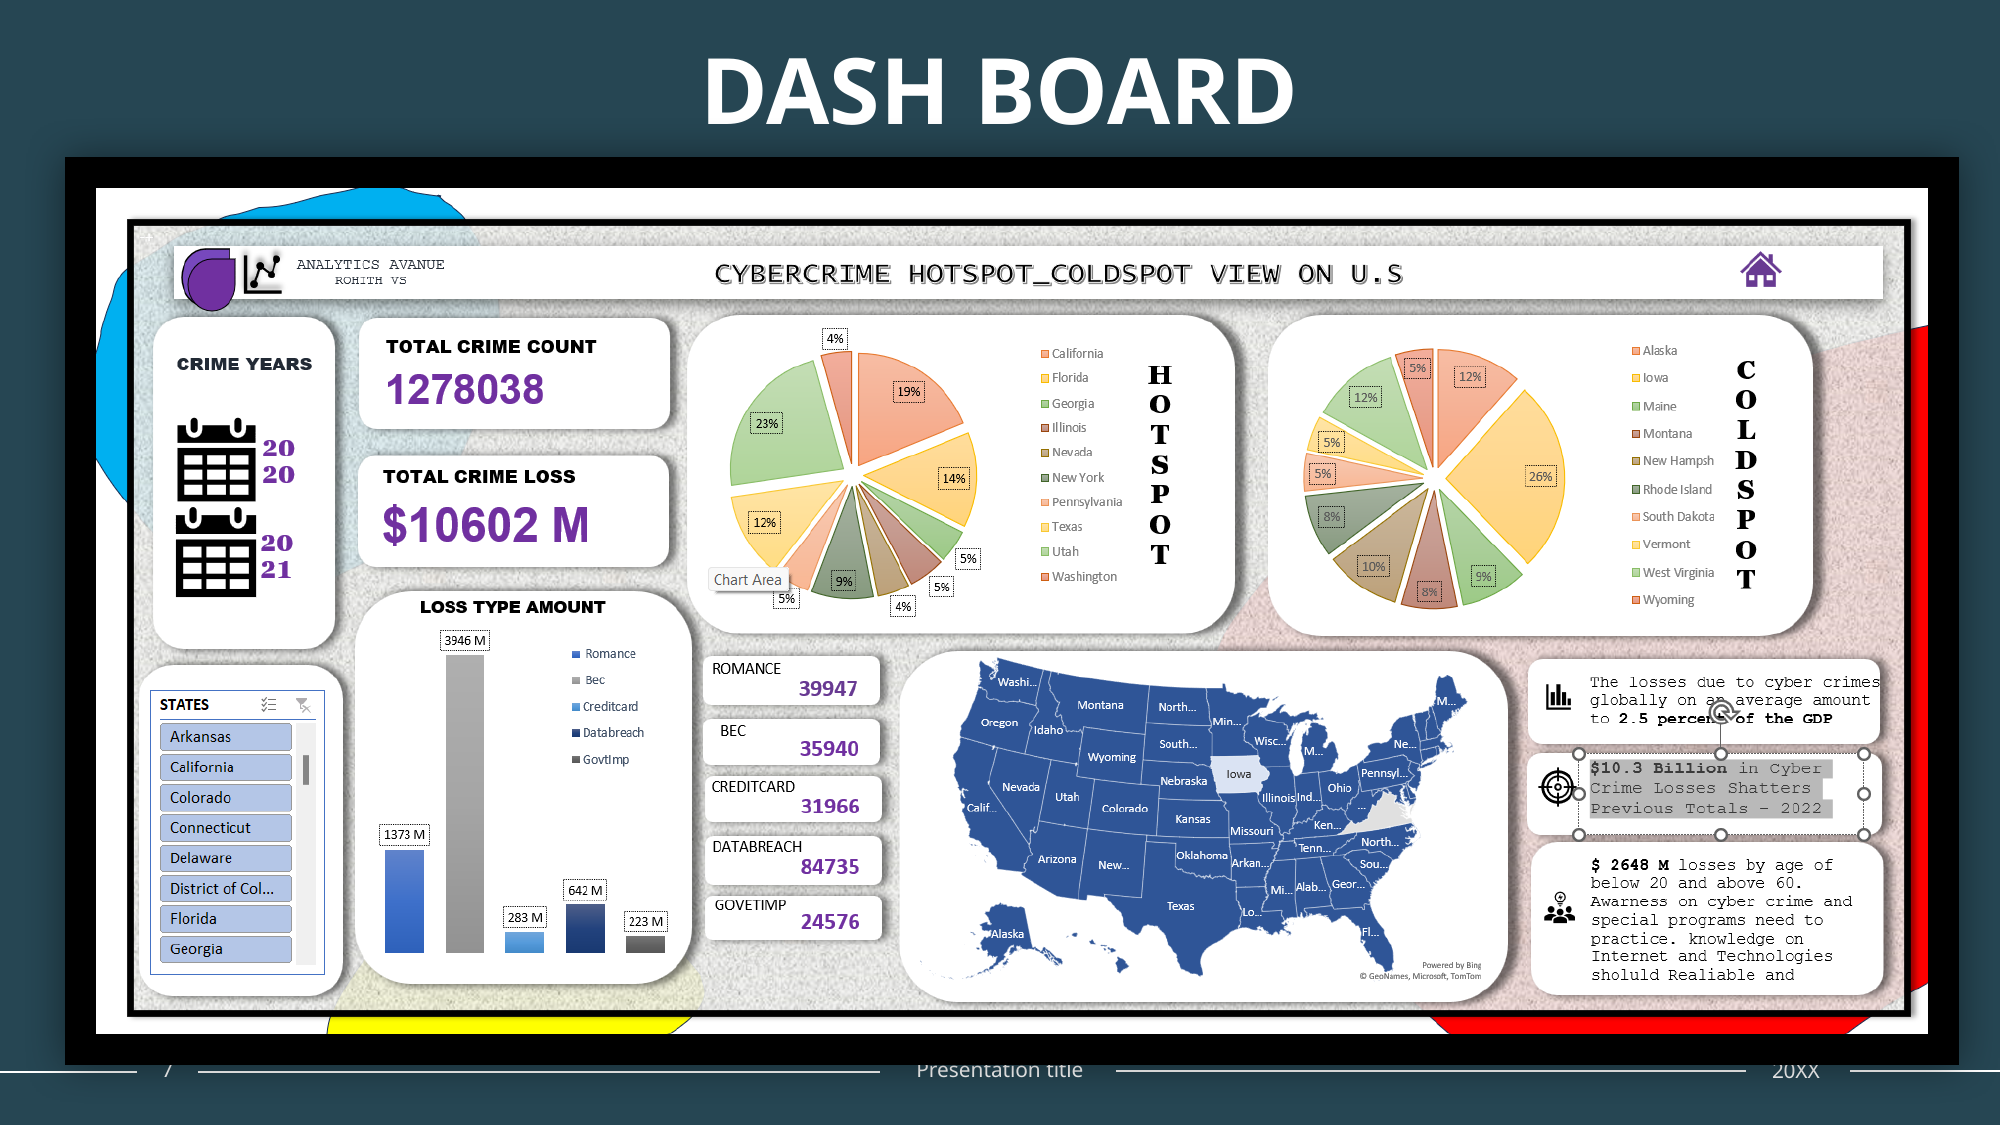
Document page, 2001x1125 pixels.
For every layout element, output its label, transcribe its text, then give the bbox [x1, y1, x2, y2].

title DASH BOARD [187, 25, 1813, 128]
picture [95, 188, 1928, 1034]
